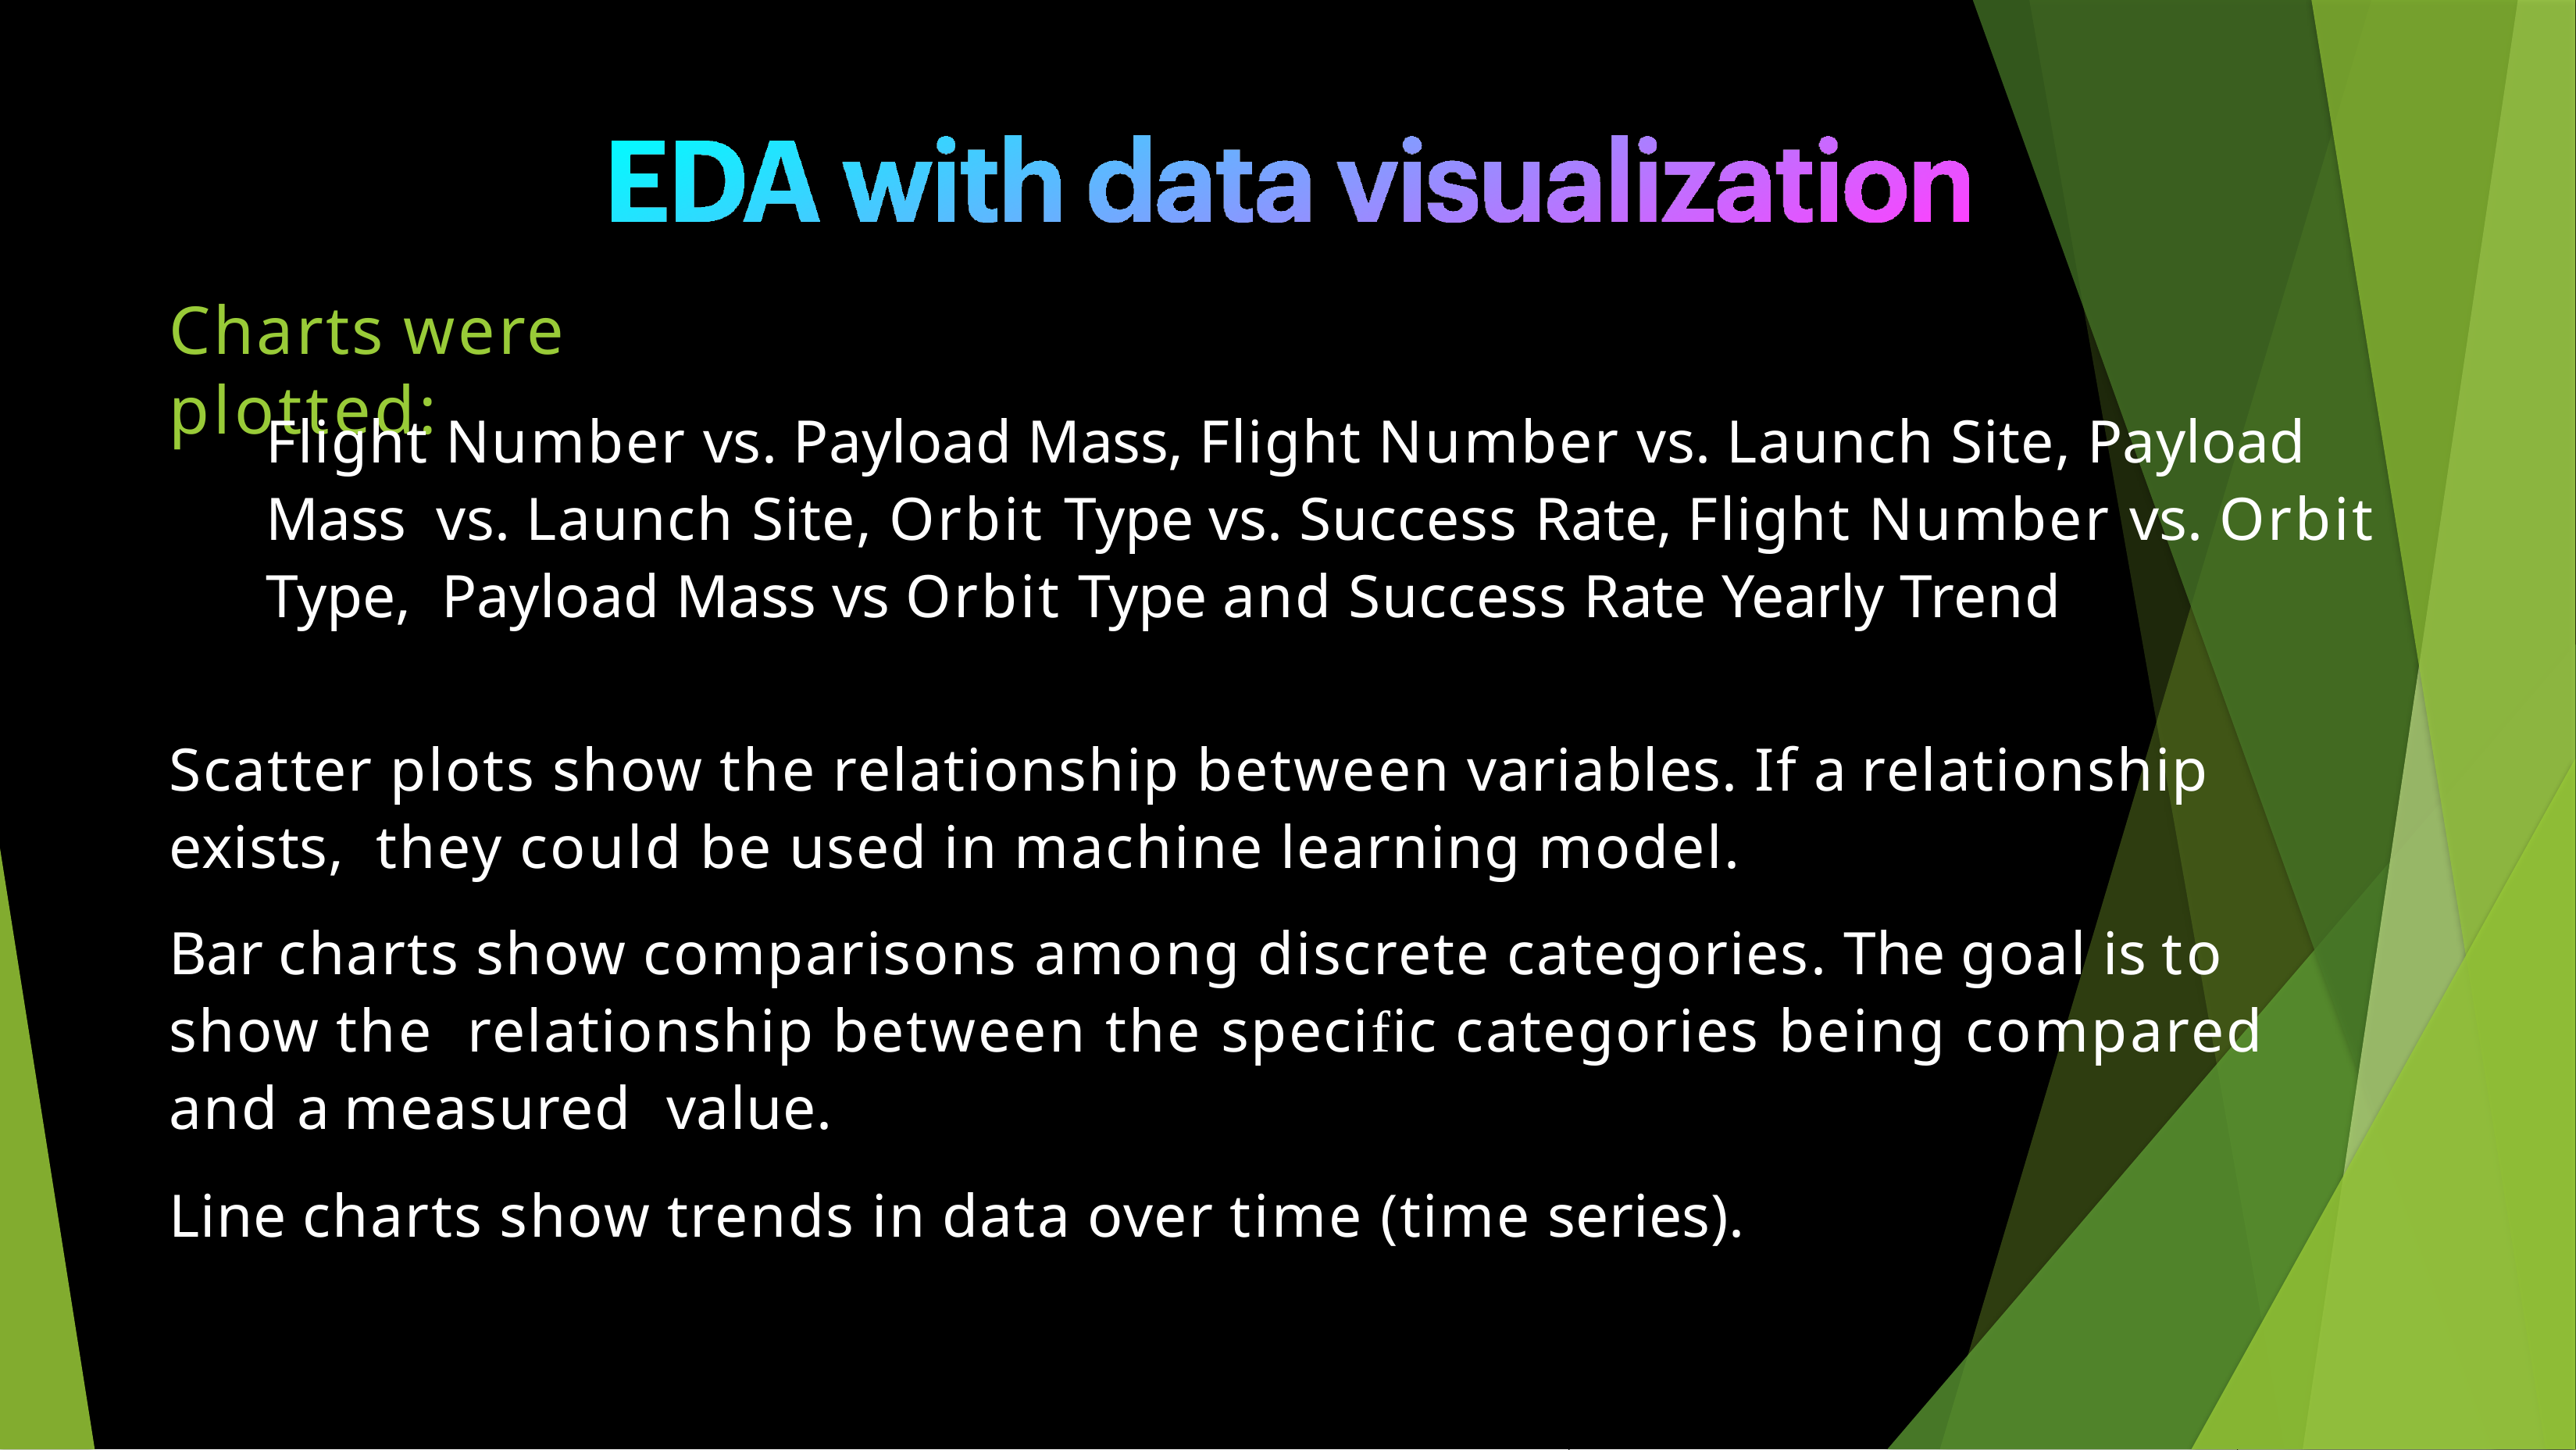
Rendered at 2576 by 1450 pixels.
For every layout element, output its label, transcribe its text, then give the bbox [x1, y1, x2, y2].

title Charts were plotted: [167, 287, 815, 395]
text_box Flight Number vs. Payload Mass, Flight Number vs. Launch Site, Payload Mass vs. Launch Site, Orbit Type vs. Success Rate, Flight Number vs. Orbit Type, Payload Mass vs Orbit Type and Success Rate Yearly Trend Scatter plots show the relationship between variables. If a relationship exists, they could be used in machine learning model. Bar charts show comparisons among discrete categories. The goal is to show the relationship between the specific categories being compared and a measured value. Line charts show trends in data over time (time series). [167, 395, 2391, 1330]
picture [612, 134, 1970, 223]
